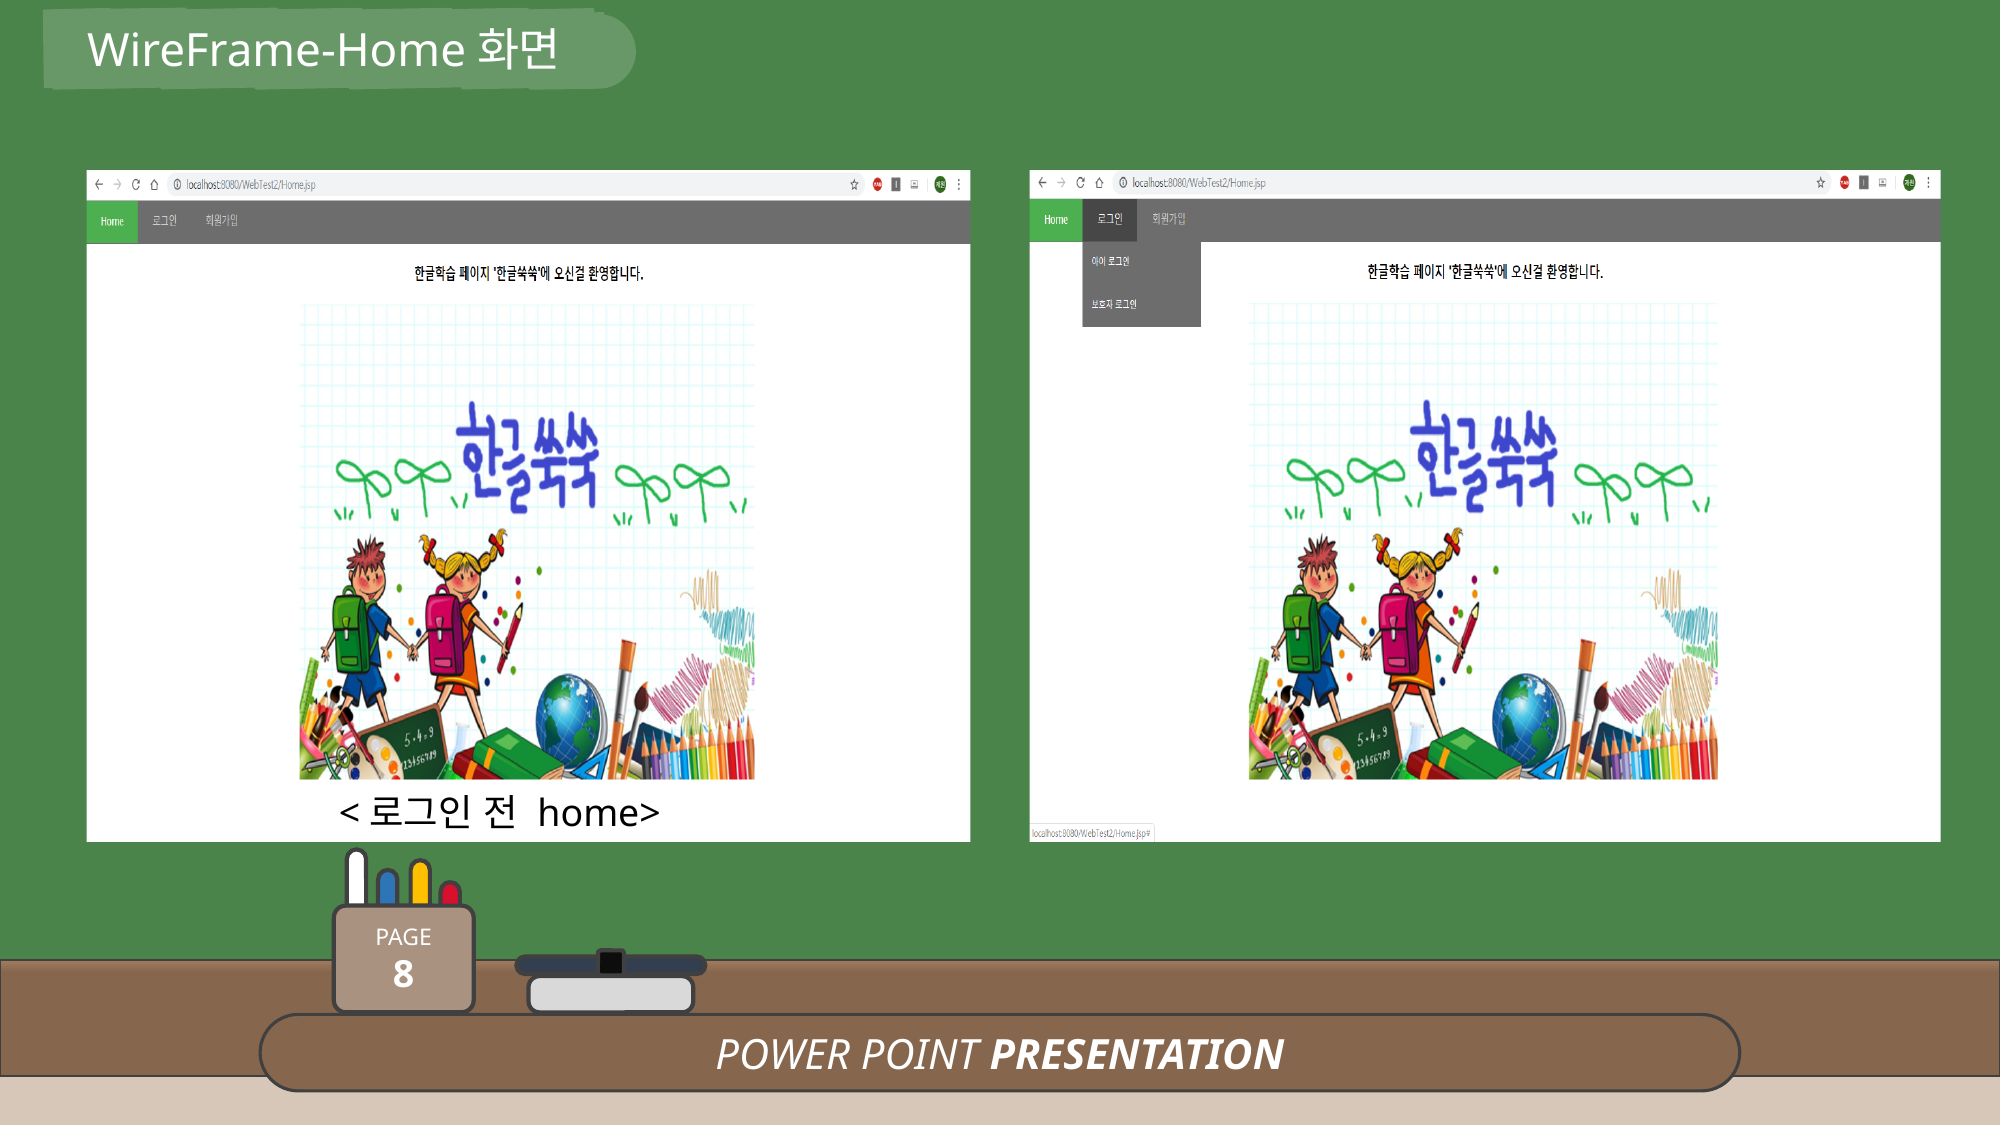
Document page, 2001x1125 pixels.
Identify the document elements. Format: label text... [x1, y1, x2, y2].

text_box [468, 959, 516, 1013]
text_box [0, 1077, 2000, 1125]
text_box WireFrame-Home화면 [44, 43, 604, 54]
text_box [439, 881, 461, 904]
text_box PAGE 8 [332, 904, 475, 1014]
text_box [377, 868, 399, 904]
text_box [0, 959, 340, 1077]
picture [1029, 170, 1941, 842]
text_box [409, 859, 431, 904]
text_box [516, 950, 706, 1013]
text_box [706, 959, 2000, 1077]
text_box POWER POINT PRESENTATION [259, 1013, 1741, 1092]
picture [86, 170, 971, 842]
text_box [345, 848, 368, 904]
